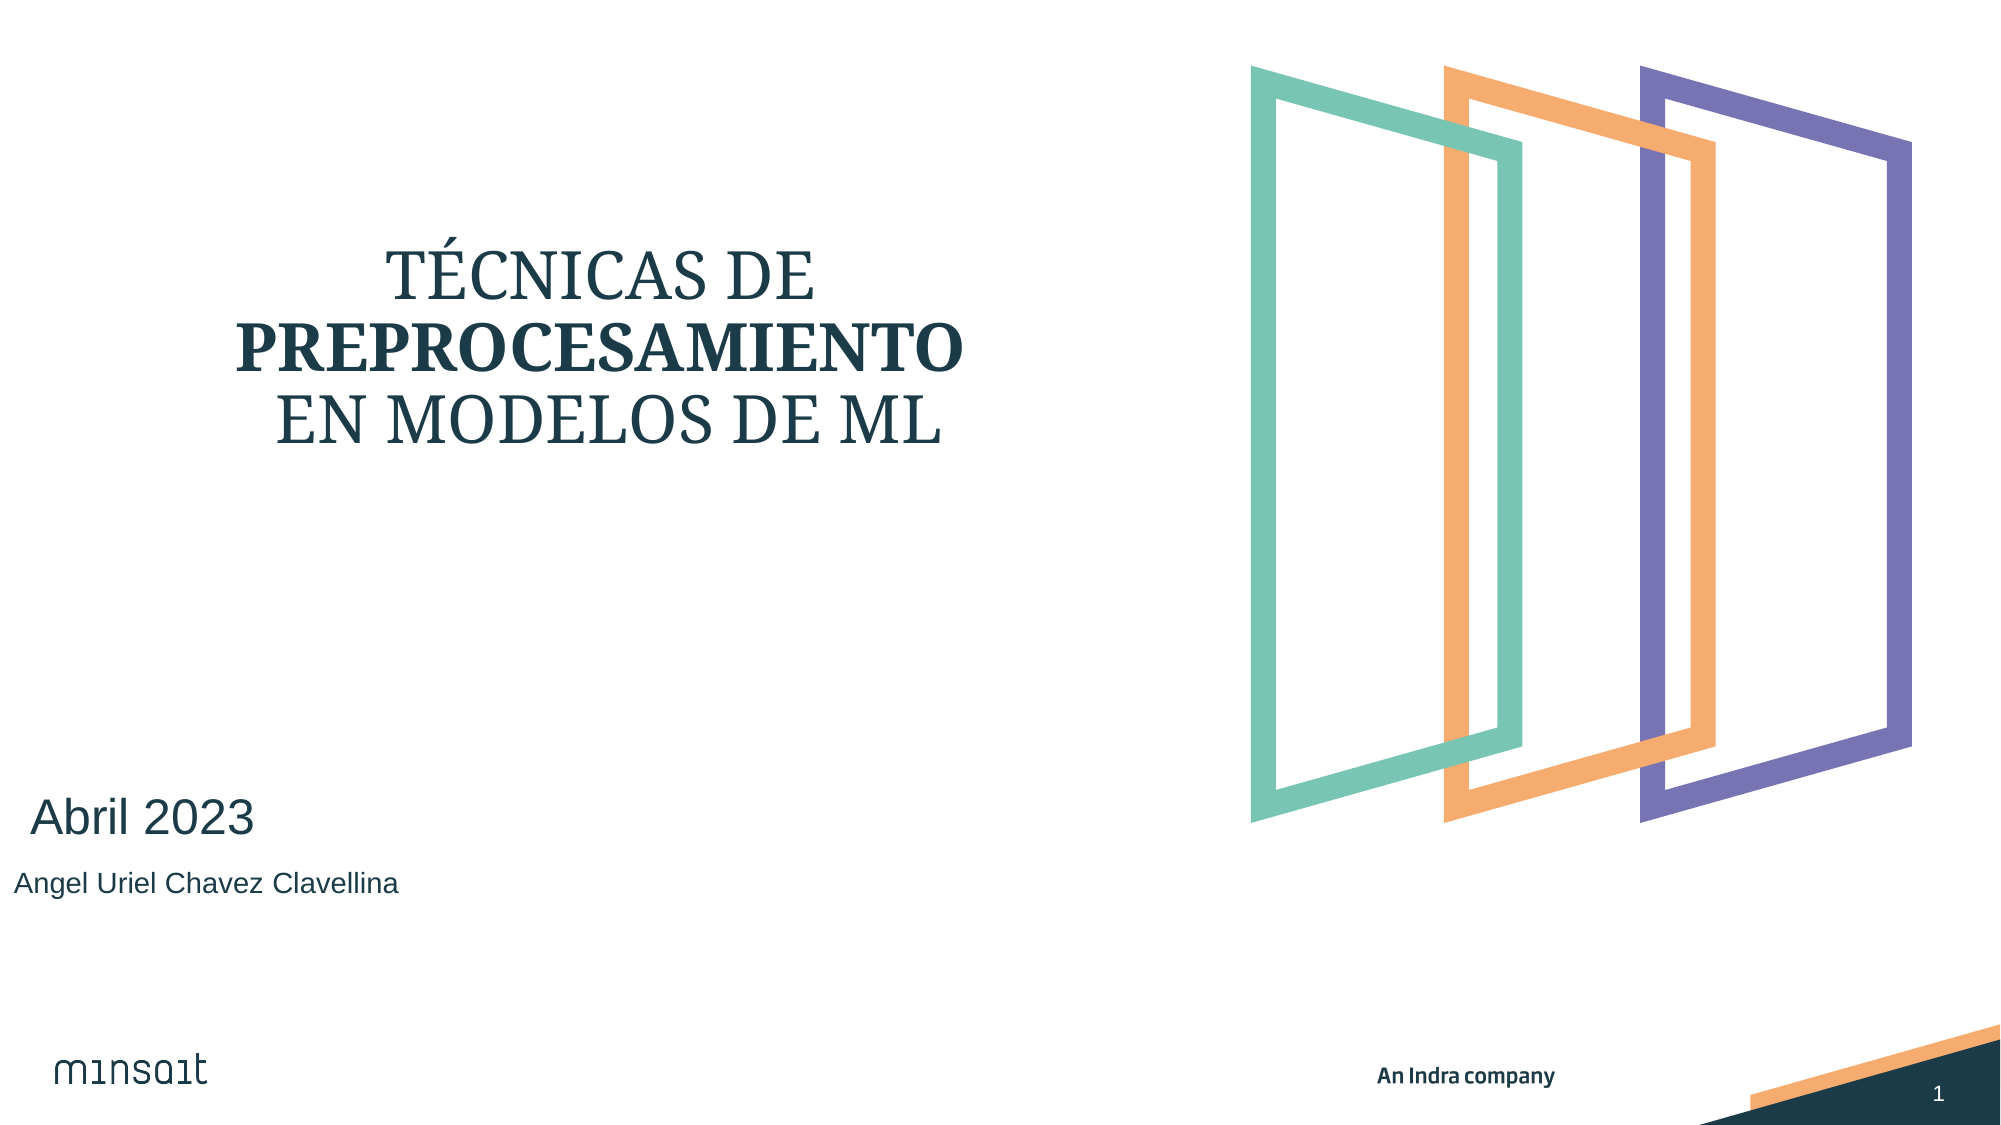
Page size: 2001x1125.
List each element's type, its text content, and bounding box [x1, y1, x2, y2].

picture [1377, 1046, 1555, 1088]
title TÉCNICAS DE PREPROCESAMIENTO EN MODELOS DE ML [98, 242, 1121, 489]
text_box Angel Uriel Chavez Clavellina [0, 857, 1000, 908]
text_box [1651, 80, 1901, 808]
list Abril 2023 [30, 783, 277, 807]
text_box [1455, 80, 1705, 808]
picture [55, 1053, 209, 1088]
text_box [1262, 80, 1512, 808]
